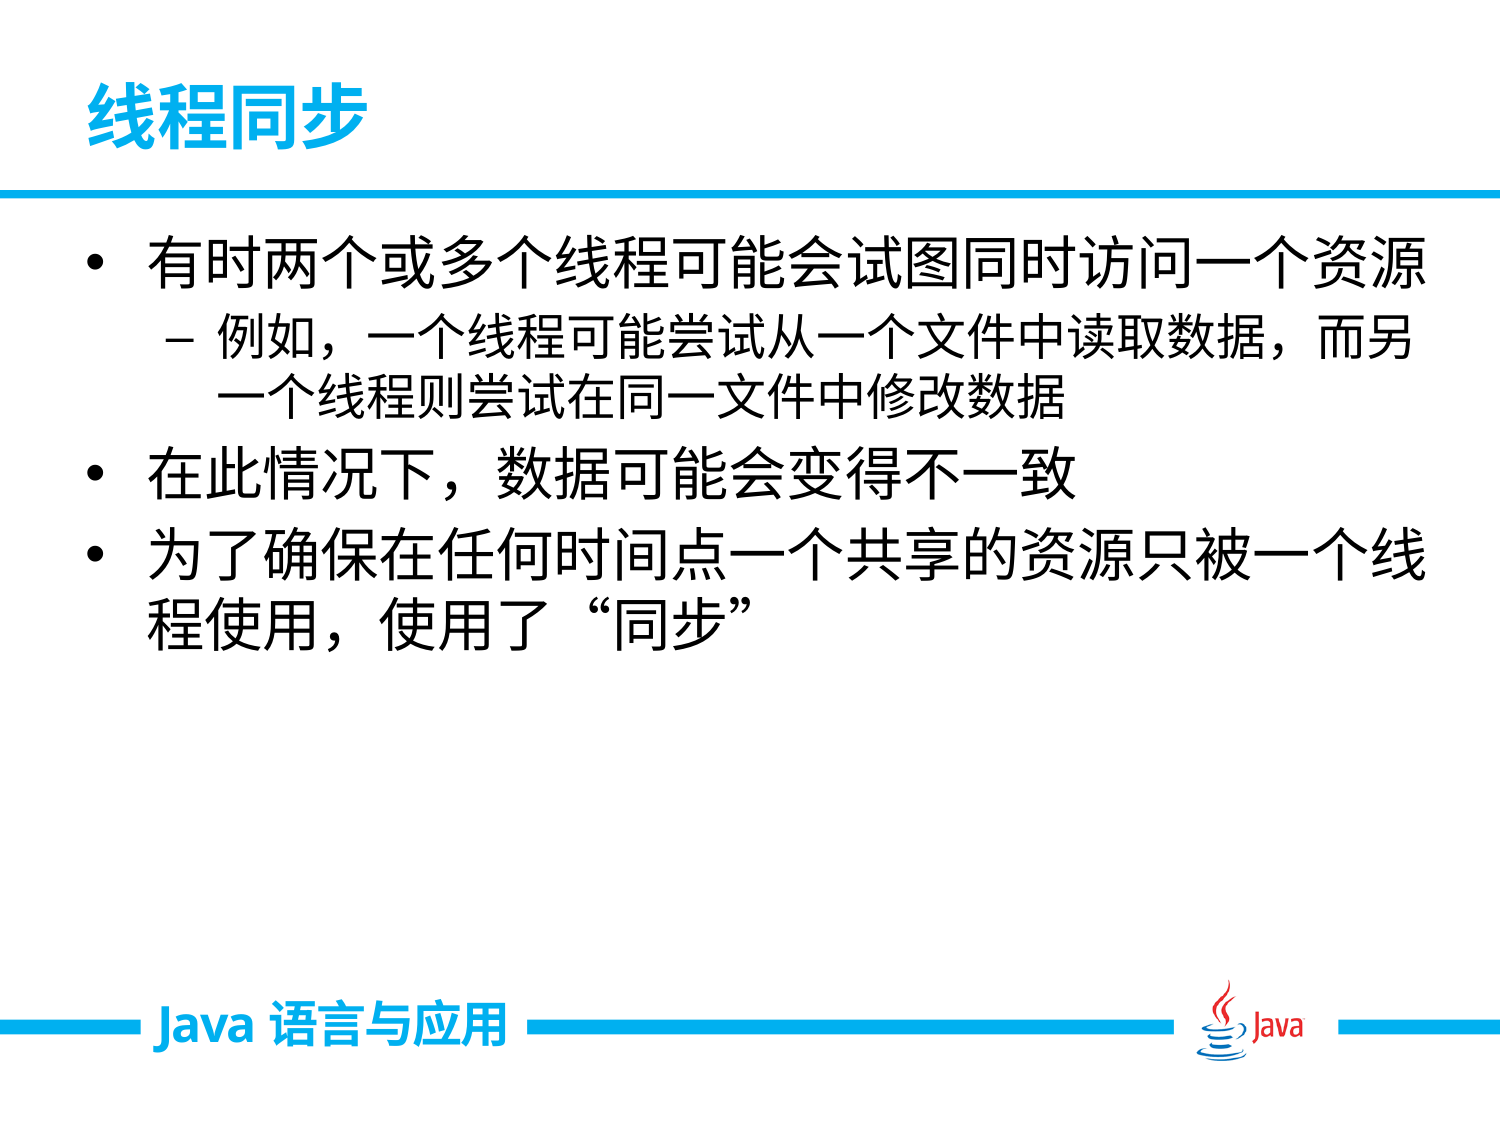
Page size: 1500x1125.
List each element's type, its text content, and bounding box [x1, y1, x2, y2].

picture [1173, 971, 1326, 1064]
text_box [0, 4, 1500, 154]
list 有时两个或多个线程可能会试图同时访问一个资源 例如，一个线程可能尝试从一个文件中读取数据，而另一个线程则尝试在同一文件中修改数据 在此情况下，数据可能会变得不一致 为了确保在任何时间点一个共享的资源只被一个线程使用，使用了“同步” [68, 217, 1463, 961]
title 线程同步 [68, 70, 1419, 160]
